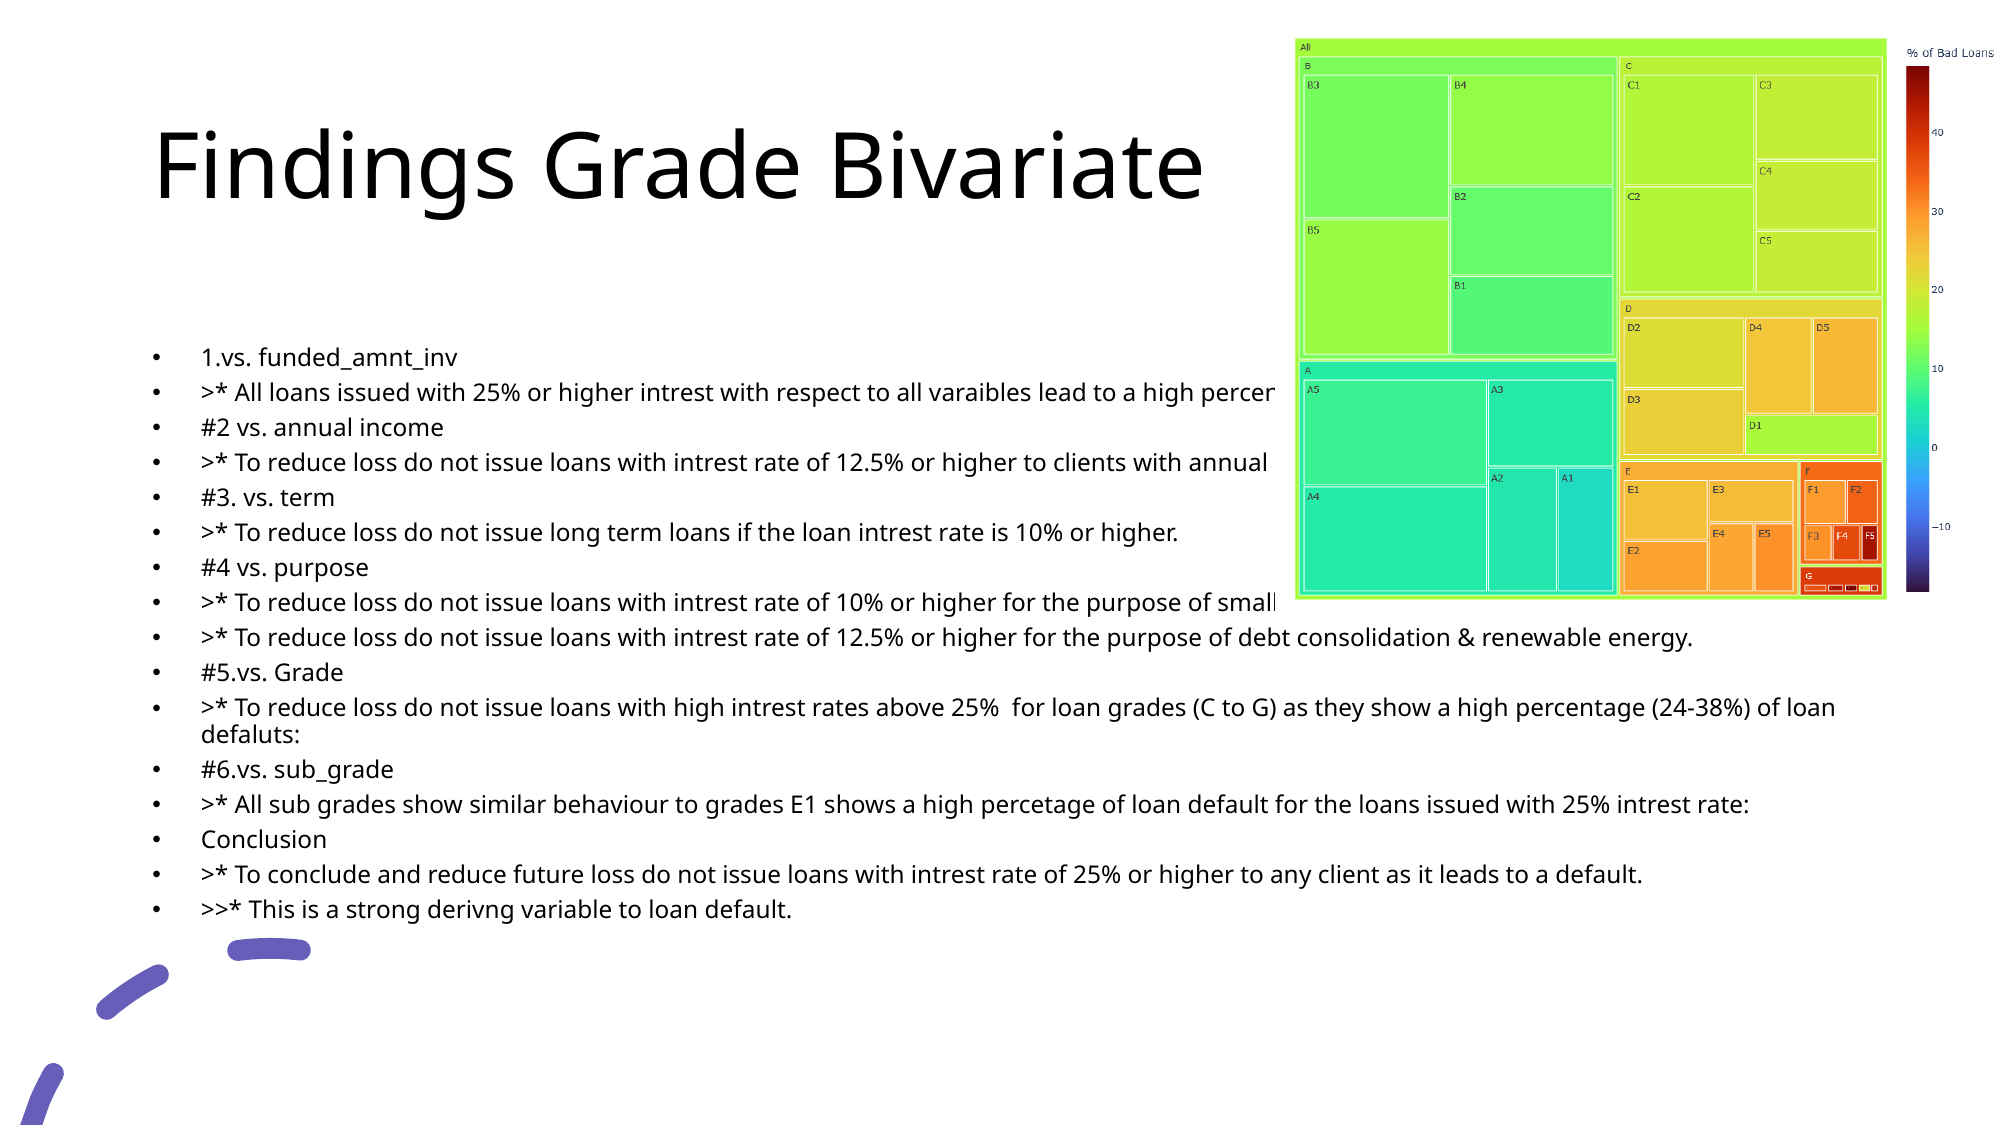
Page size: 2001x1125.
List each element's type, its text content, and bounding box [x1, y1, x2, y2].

picture [1274, 0, 2000, 619]
title Findings Grade Bivariate [137, 59, 1274, 278]
list 1.vs. funded_amnt_inv >* All loans issued with 25% or higher intrest with respect to all varaibles lead to a high percentage of loan default. #2 vs. annual income >* To reduce loss do not issue loans with intrest rate of 12.5% or higher to clients with annual income less than 50k. #3. vs. term >* To reduce loss do not issue long term loans if the loan intrest rate is 10% or higher. #4 vs. purpose >* To reduce loss do not issue loans with intrest rate of 10% or higher for the purpose of small business and education. >* To reduce loss do not issue loans with intrest rate of 12.5% or higher for the purpose of debt consolidation & renewable energy. #5.vs. Grade >* To reduce loss do not issue loans with high intrest rates above 25% for loan grades (C to G) as they show a high percentage (24-38%) of loan defaluts: #6.vs. sub_grade >* All sub grades show similar behaviour to grades E1 shows a high percetage of loan default for the loans issued with 25% intrest rate: Conclusion >* To conclude and reduce future loss do not issue loans with intrest rate of 25% or higher to any client as it leads to a default. >>* This is a strong derivng variable to loan default. [137, 299, 1863, 933]
